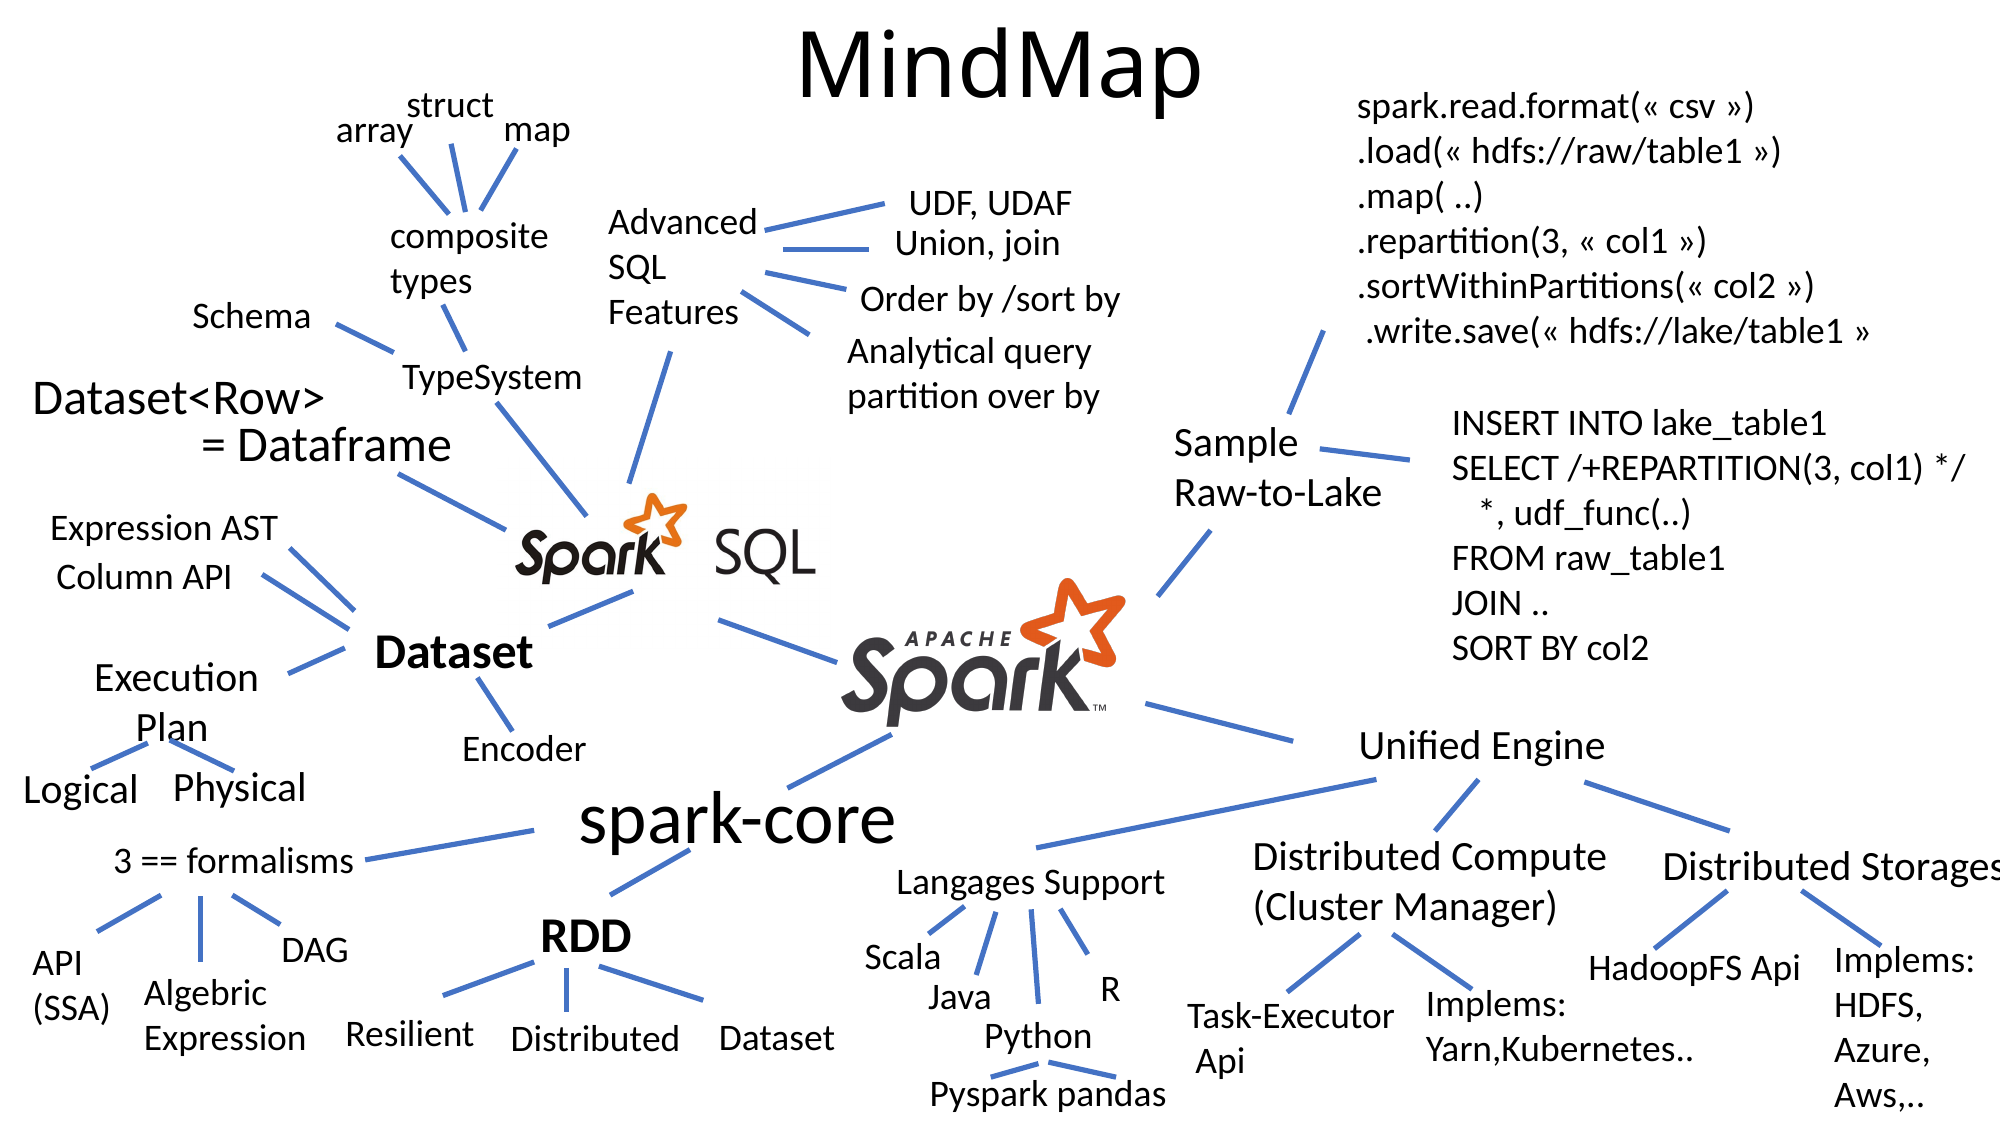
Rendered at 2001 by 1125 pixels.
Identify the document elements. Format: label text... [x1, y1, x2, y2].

text_box Task-Executor Api [1172, 983, 1410, 1089]
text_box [169, 739, 235, 771]
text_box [442, 961, 535, 996]
text_box Dataset [359, 610, 561, 686]
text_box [787, 734, 892, 789]
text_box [1392, 933, 1472, 990]
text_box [1036, 779, 1377, 848]
title MindMap [137, 0, 1863, 136]
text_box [442, 304, 466, 352]
text_box Pyspark pandas [914, 1062, 1182, 1122]
text_box TypeSystem [387, 344, 608, 405]
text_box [628, 351, 671, 484]
text_box = Dataframe [186, 403, 479, 479]
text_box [1288, 330, 1324, 415]
text_box Unified Engine [1343, 710, 1621, 776]
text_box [1031, 910, 1039, 1004]
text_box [548, 591, 634, 627]
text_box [598, 966, 704, 1001]
text_box Advanced SQL Features [593, 189, 782, 340]
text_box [365, 830, 535, 860]
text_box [1434, 779, 1479, 832]
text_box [1287, 933, 1361, 993]
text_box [287, 647, 345, 674]
text_box Resilient [330, 1001, 490, 1062]
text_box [1654, 890, 1728, 949]
text_box RDD [525, 895, 695, 970]
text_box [1801, 890, 1881, 946]
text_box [399, 155, 449, 215]
text_box Implems: HDFS, Azure, Aws,.. [1819, 928, 1999, 1123]
text_box Distributed [495, 1006, 714, 1067]
text_box UDF, UDAF [894, 170, 1088, 231]
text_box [335, 323, 394, 353]
text_box API (SSA) [17, 930, 126, 1035]
text_box Execution Plan [79, 642, 275, 757]
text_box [1319, 448, 1410, 461]
text_box 3 == formalisms [98, 829, 370, 889]
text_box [764, 203, 885, 231]
text_box Expression AST [35, 495, 294, 555]
text_box Distributed Compute (Cluster Manager) [1237, 821, 1623, 937]
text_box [990, 1064, 1039, 1078]
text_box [610, 849, 691, 896]
text_box Schema [177, 283, 398, 344]
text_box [496, 402, 587, 517]
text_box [450, 143, 466, 213]
text_box Java [913, 964, 1007, 1024]
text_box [289, 547, 355, 611]
text_box Implems: Yarn,Kubernetes.. [1411, 971, 1719, 1077]
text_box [1060, 908, 1088, 955]
text_box Sample Raw-to-Lake [1159, 407, 1398, 523]
text_box INSERT INTO lake_table1 SELECT /+REPARTITION(3, col1) */ *, udf_func(..) FROM raw_table1 JOIN .. SORT BY col2 [1437, 390, 1982, 676]
text_box R [1085, 956, 1136, 1017]
text_box spark.read.format(« csv ») .load(« hdfs://raw/table1 ») .map( ..) .repartition(3, « col1 ») .sortWithinPartitions(« col2 ») .write.save(« hdfs://lake/table1 » [1342, 73, 1903, 359]
text_box Python [969, 1003, 1108, 1062]
text_box Dataset [704, 1005, 851, 1066]
text_box Order by /sort by [845, 266, 1137, 327]
picture [497, 457, 831, 649]
text_box map [488, 96, 587, 157]
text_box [477, 677, 513, 732]
text_box composite types [375, 204, 573, 309]
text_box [976, 911, 996, 975]
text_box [741, 291, 810, 335]
text_box Union, join [879, 211, 1076, 266]
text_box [398, 473, 506, 531]
text_box Scala [849, 924, 957, 985]
text_box array [321, 97, 429, 158]
text_box Dataset<Row> [17, 357, 352, 432]
text_box Logical [8, 754, 154, 819]
text_box Column API [41, 544, 263, 605]
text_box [765, 272, 847, 290]
text_box spark-core [563, 760, 912, 866]
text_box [1145, 703, 1294, 742]
text_box Encoder [447, 716, 668, 777]
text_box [718, 619, 838, 663]
text_box Physical [158, 752, 322, 818]
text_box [1048, 1062, 1117, 1078]
text_box Langages Support [881, 849, 1181, 910]
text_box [480, 148, 517, 211]
text_box struct [391, 72, 510, 133]
text_box Algebric Expression [129, 960, 322, 1066]
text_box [96, 895, 162, 932]
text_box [928, 906, 965, 934]
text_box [232, 895, 281, 925]
picture [841, 578, 1126, 727]
text_box Distributed Storages [1647, 831, 2000, 896]
text_box HadoopFS Api [1573, 935, 1817, 996]
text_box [91, 743, 148, 769]
text_box Analytical query partition over by [832, 318, 1116, 423]
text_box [1584, 781, 1730, 832]
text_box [1157, 530, 1211, 597]
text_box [262, 574, 349, 630]
text_box DAG [266, 917, 364, 978]
